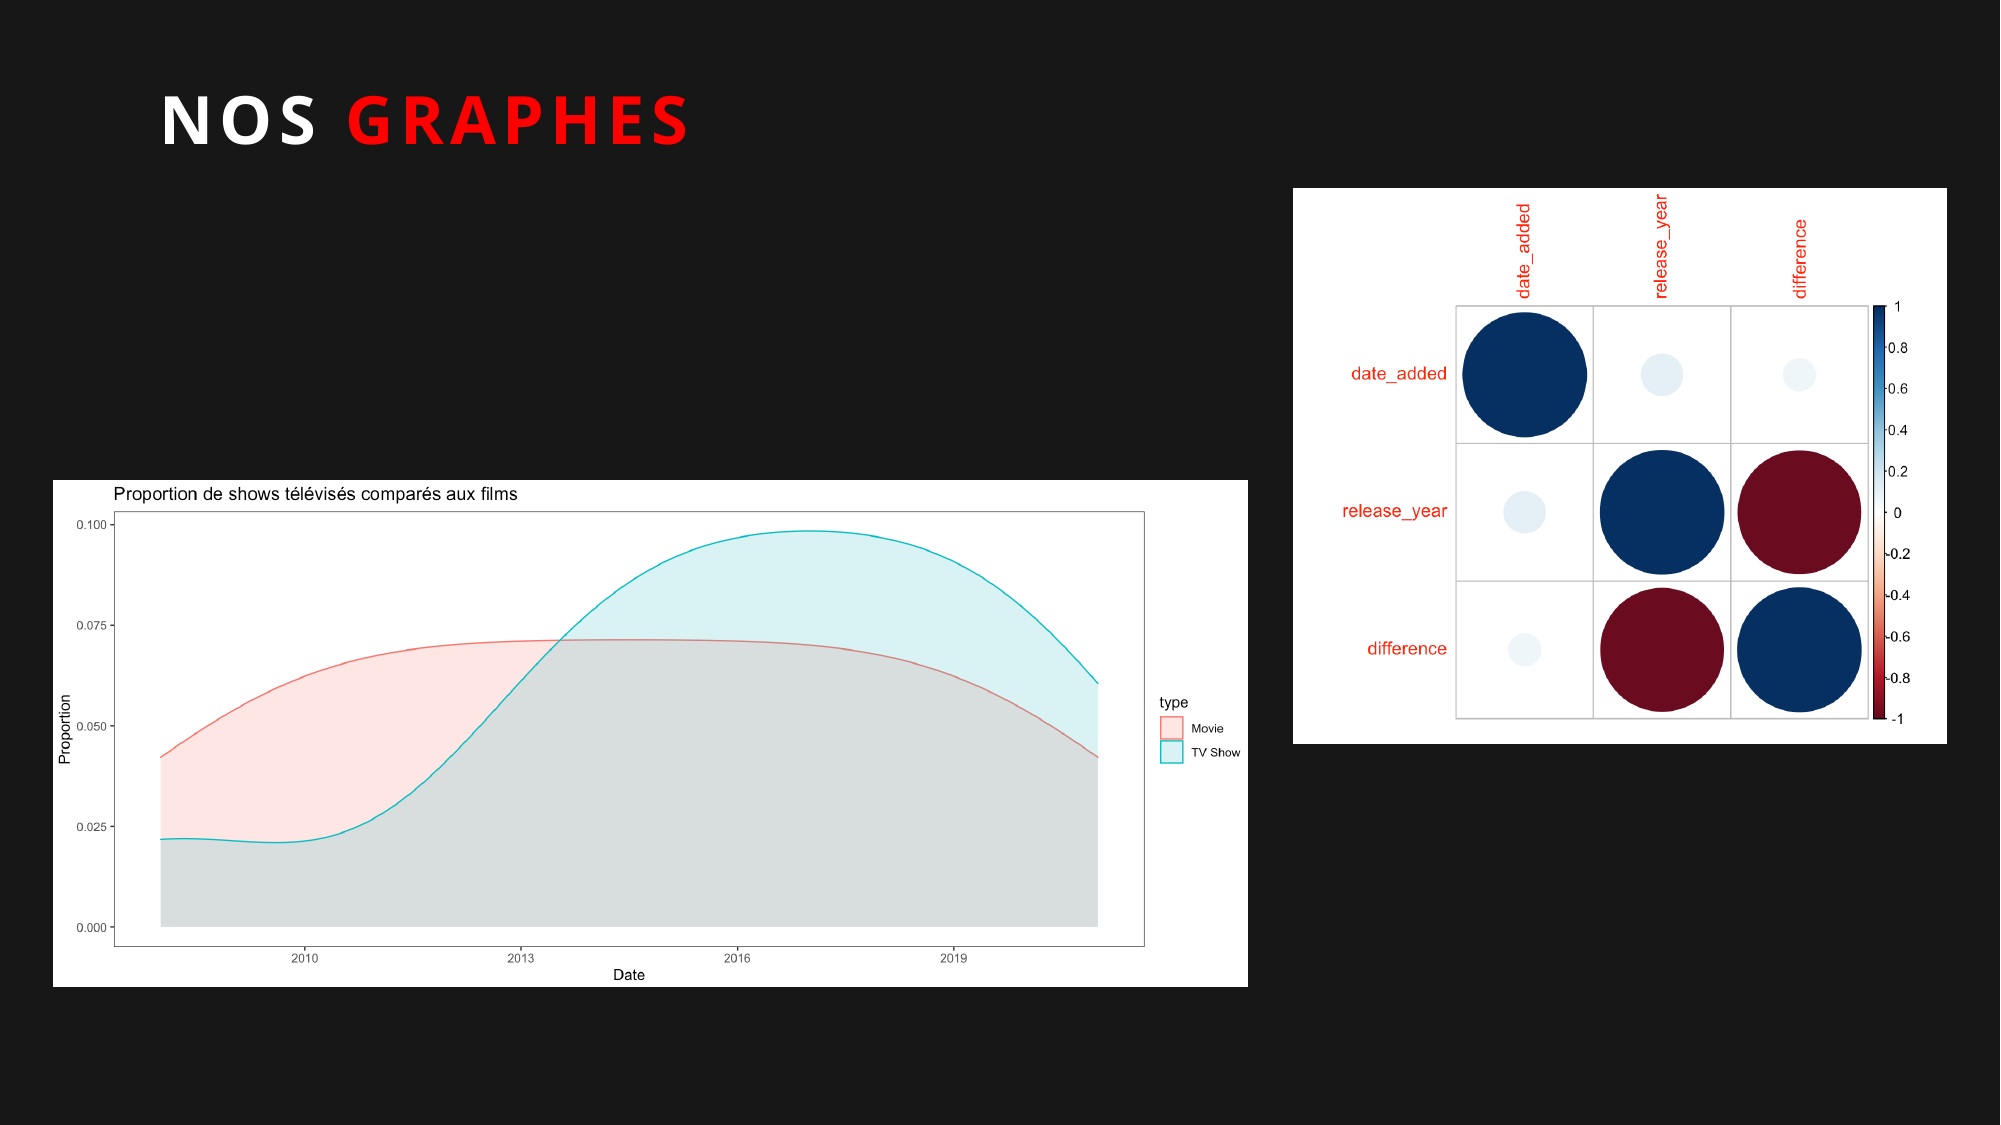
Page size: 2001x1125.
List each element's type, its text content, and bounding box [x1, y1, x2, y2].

picture [53, 480, 1248, 987]
text_box NOS GRAPHES [144, 70, 704, 166]
picture [1293, 188, 1947, 744]
